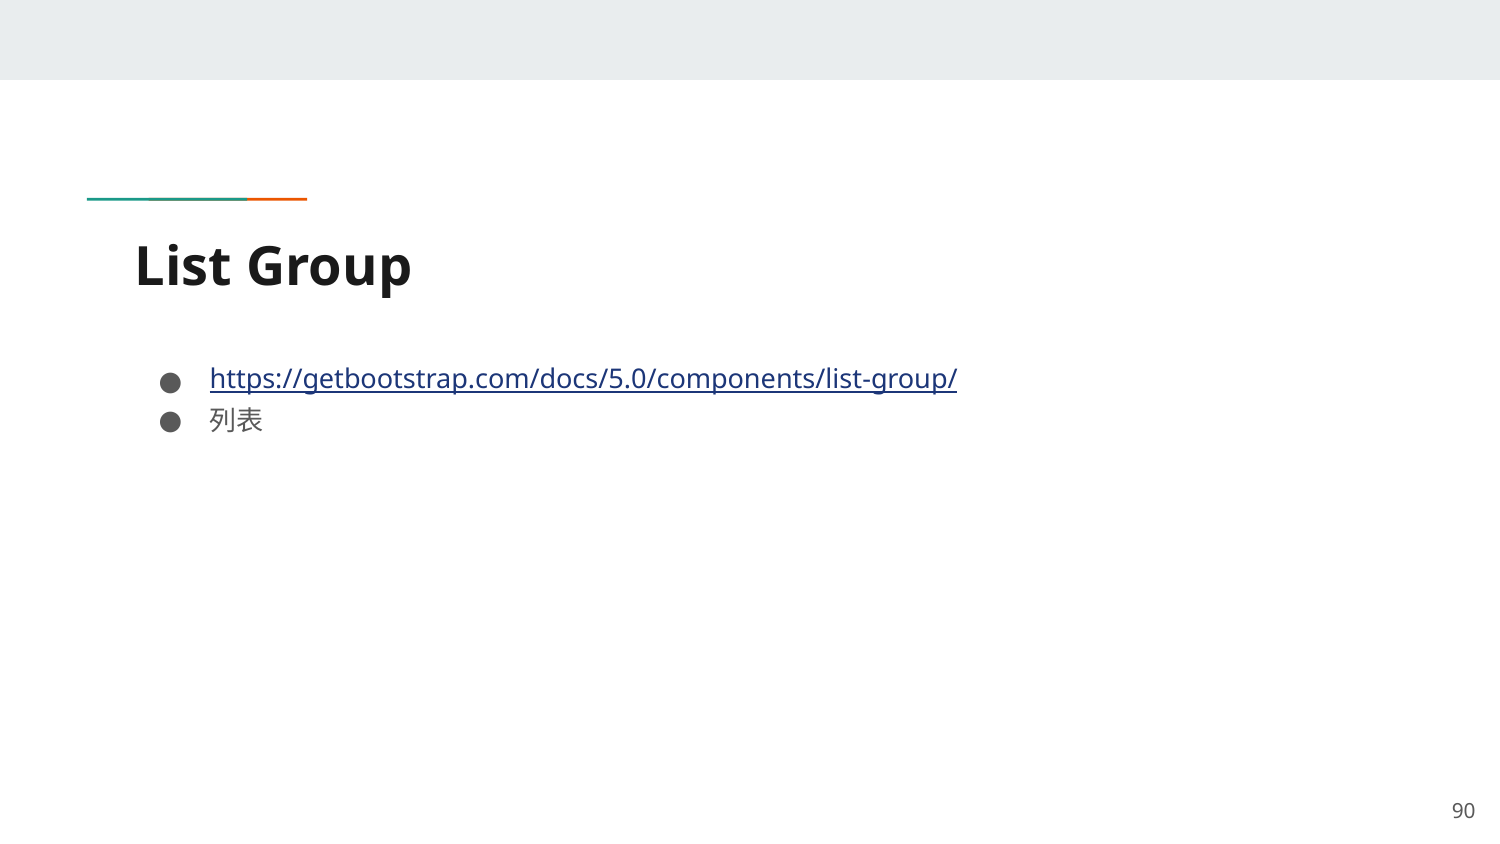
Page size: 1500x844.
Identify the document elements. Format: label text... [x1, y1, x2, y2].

list https://getbootstrap.com/docs/5.0/components/list-group/ 列表 [119, 341, 1381, 712]
title List Group [119, 216, 1381, 305]
slide_number ‹#› [1400, 779, 1491, 844]
